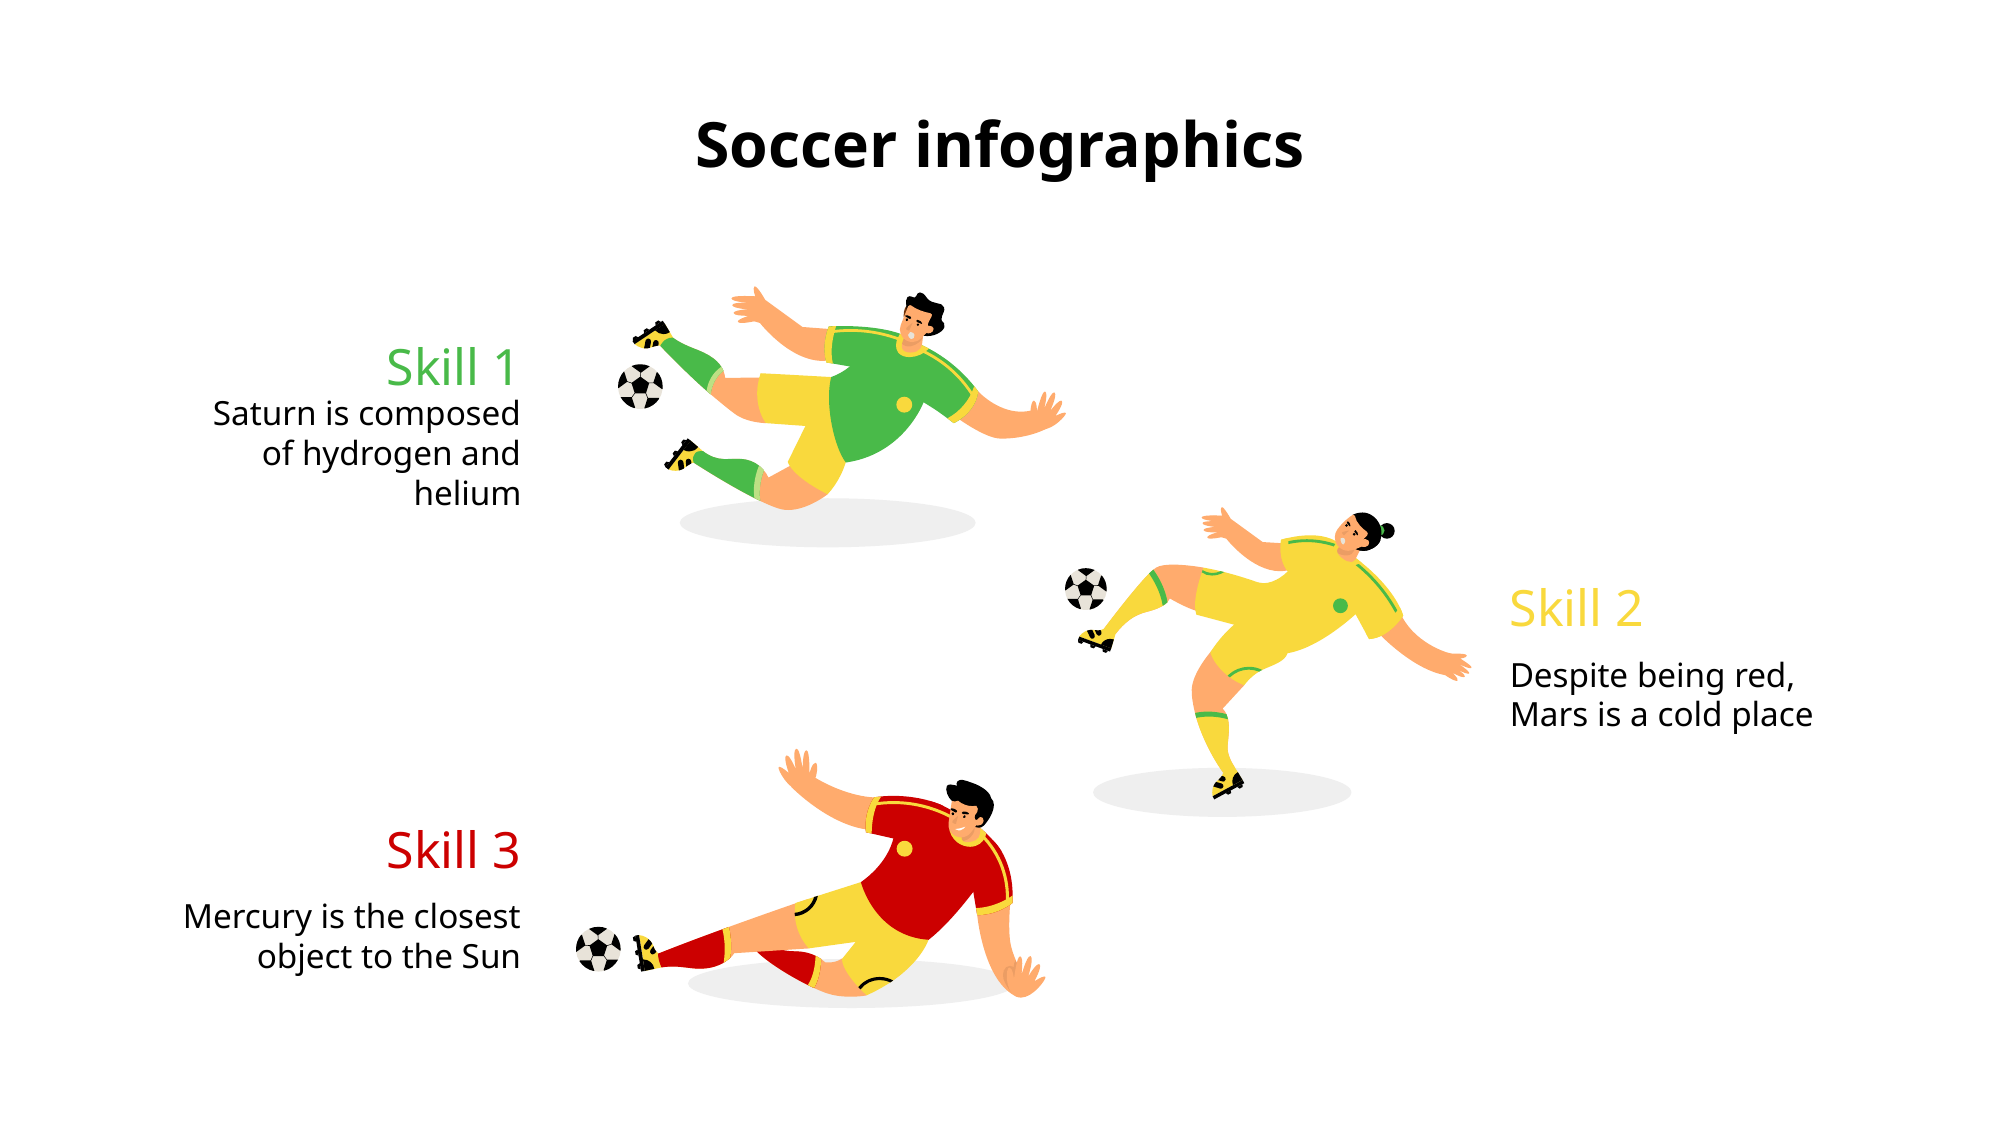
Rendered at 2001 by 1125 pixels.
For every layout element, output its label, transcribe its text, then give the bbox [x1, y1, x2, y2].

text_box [575, 748, 1047, 1009]
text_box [1064, 506, 1474, 818]
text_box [155, 800, 542, 1008]
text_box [155, 317, 542, 525]
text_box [1489, 559, 1841, 766]
title Soccer infographics [156, 117, 1844, 208]
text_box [617, 286, 1067, 548]
